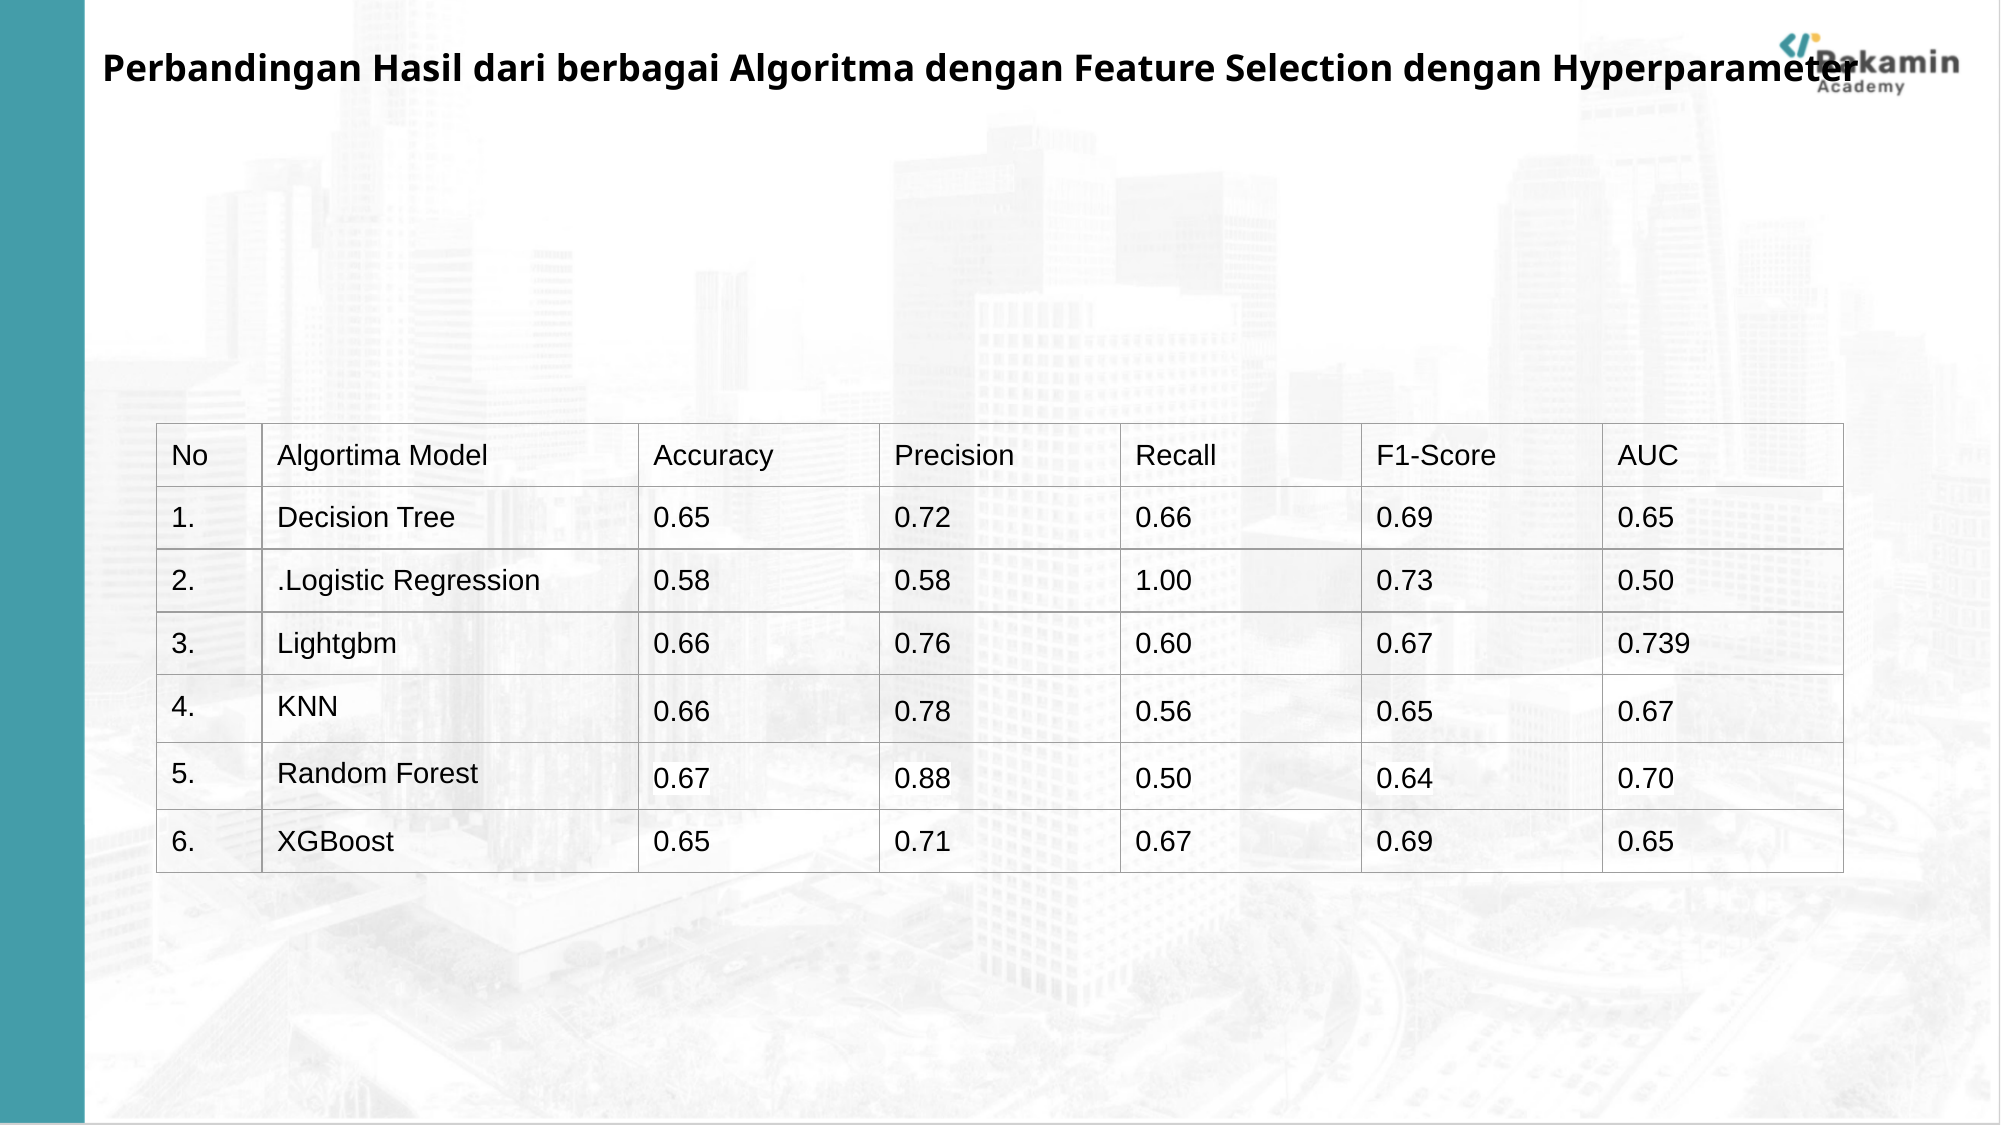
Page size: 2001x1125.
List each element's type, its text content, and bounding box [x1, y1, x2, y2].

table_cell 0.71 [880, 810, 1120, 872]
table_cell 1.00 [1121, 550, 1361, 611]
table_cell Decision Tree [263, 487, 638, 548]
table_cell 0.73 [1362, 550, 1602, 611]
table_cell 0.67 [1121, 810, 1361, 872]
table_cell .Logistic Regression [263, 550, 638, 611]
table_cell Random Forest [263, 743, 638, 809]
table_header AUC [1603, 424, 1843, 486]
title Perbandingan Hasil dari berbagai Algoritma dengan Feature Selection dengan Hyperparameter [82, 21, 1918, 148]
table_cell 3. [157, 613, 261, 674]
table_cell 0.56 [1121, 675, 1361, 742]
table_cell 0.65 [1603, 810, 1843, 872]
table_cell 0.69 [1362, 810, 1602, 872]
picture [0, 0, 2001, 1125]
table_cell 5. [157, 743, 261, 809]
table_cell 0.65 [1603, 487, 1843, 548]
table_cell 0.72 [880, 487, 1120, 548]
table_cell 0.65 [639, 810, 879, 872]
table_header Algortima Model [263, 424, 638, 486]
table_cell 0.65 [639, 487, 879, 548]
table_header Accuracy [639, 424, 879, 486]
table_cell 0.58 [880, 550, 1120, 611]
table_header Precision [880, 424, 1120, 486]
table_cell 1. [157, 487, 261, 548]
table_cell 6. [157, 810, 261, 872]
table_cell Lightgbm [263, 613, 638, 674]
table_cell 0.78 [880, 675, 1120, 742]
table_cell 4. [157, 675, 261, 742]
table_cell 0.70 [1603, 743, 1843, 809]
table_cell 0.65 [1362, 675, 1602, 742]
table_cell KNN [263, 675, 638, 742]
table_header No [157, 424, 261, 486]
table_cell 0.76 [880, 613, 1120, 674]
table_cell 2. [157, 550, 261, 611]
table_cell 0.64 [1362, 743, 1602, 809]
table_cell 0.50 [1603, 550, 1843, 611]
table_cell XGBoost [263, 810, 638, 872]
table_cell 0.66 [639, 675, 879, 742]
table_header F1-Score [1362, 424, 1602, 486]
table_cell 0.88 [880, 743, 1120, 809]
table_cell 0.69 [1362, 487, 1602, 548]
table_cell 0.67 [1362, 613, 1602, 674]
table_cell 0.66 [639, 613, 879, 674]
table_cell 0.60 [1121, 613, 1361, 674]
table_cell 0.50 [1121, 743, 1361, 809]
table_cell 0.66 [1121, 487, 1361, 548]
table_header Recall [1121, 424, 1361, 486]
table_cell 0.58 [639, 550, 879, 611]
table_cell 0.67 [1603, 675, 1843, 742]
table_cell 0.739 [1603, 613, 1843, 674]
table_cell 0.67 [639, 743, 879, 809]
